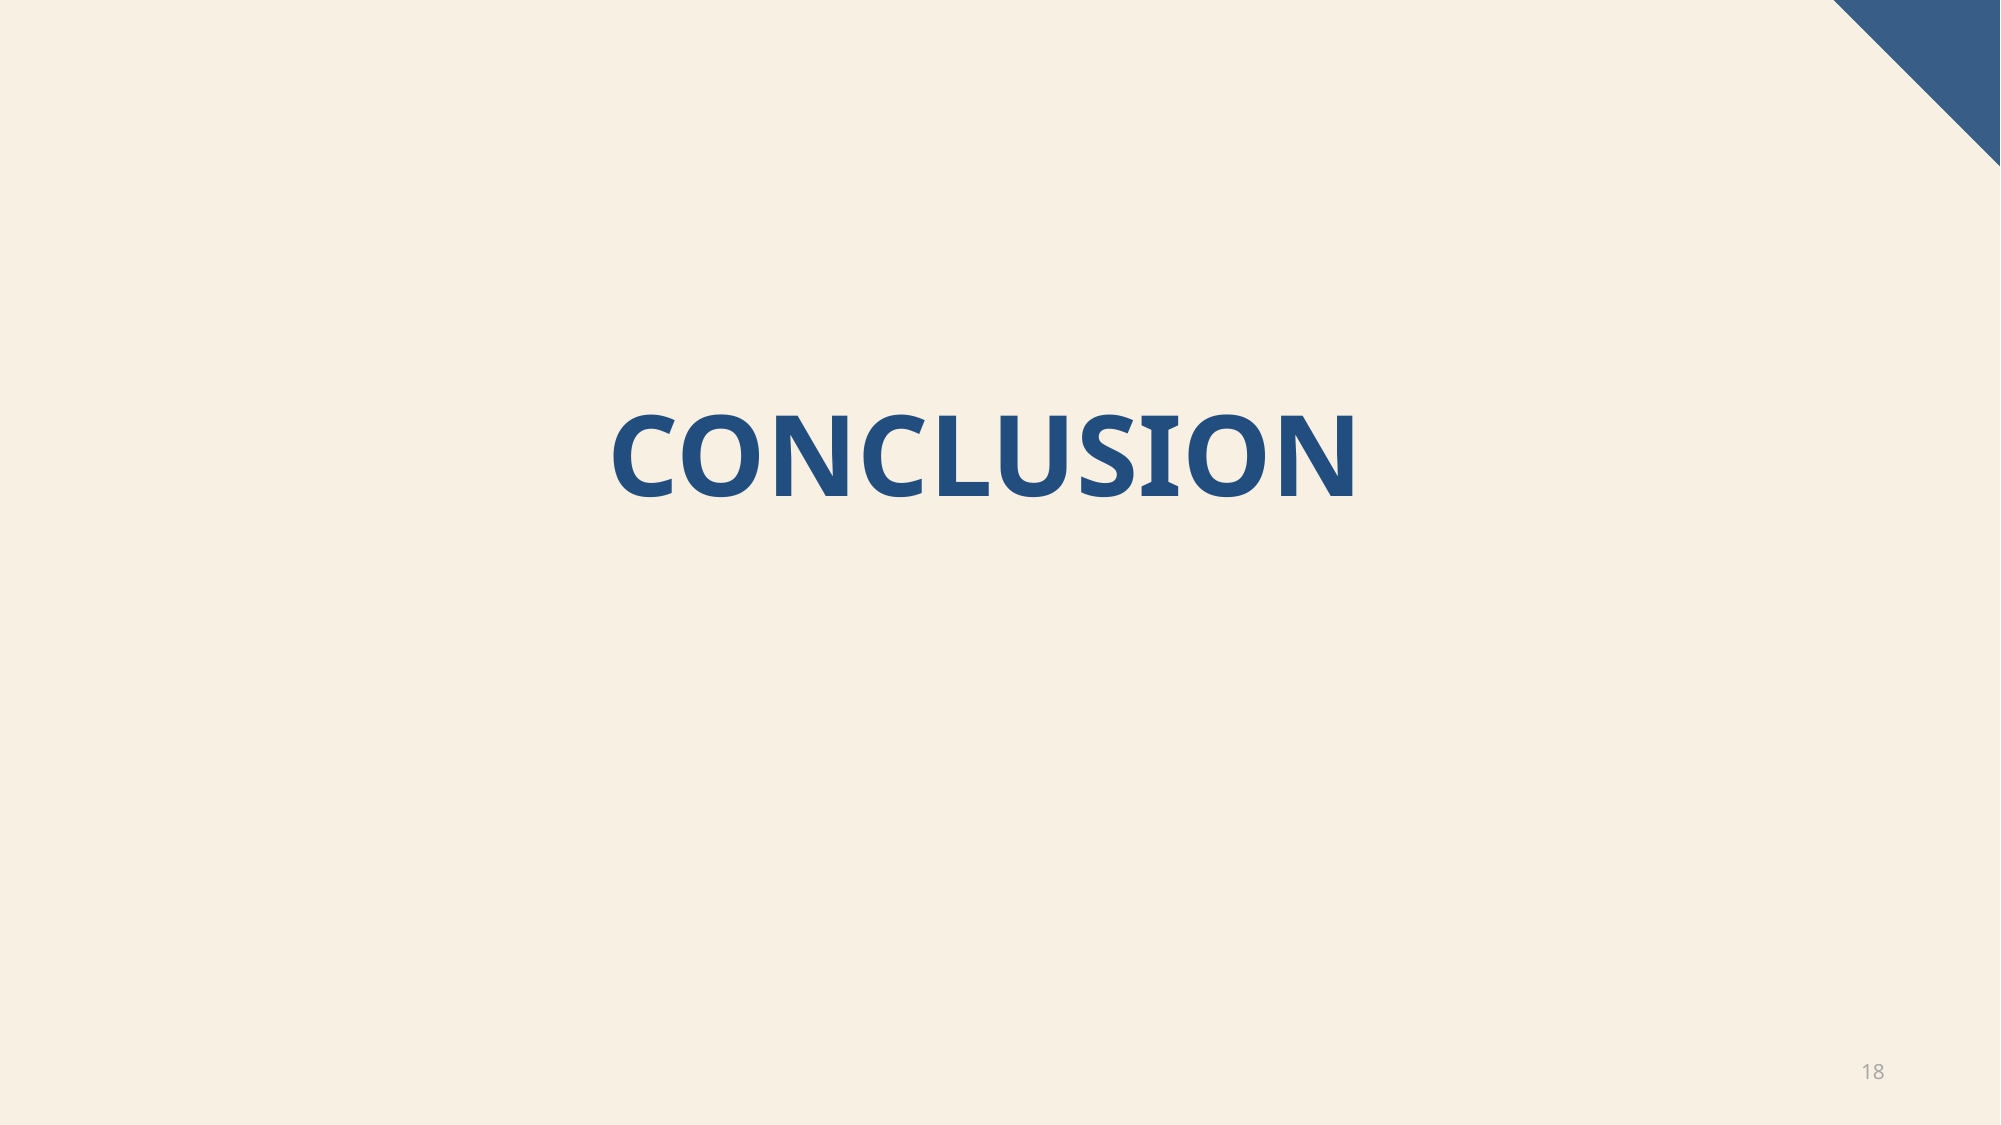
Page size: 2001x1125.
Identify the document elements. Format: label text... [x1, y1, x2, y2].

title Conclusion [372, 391, 1628, 734]
slide_number 18 [1824, 1042, 1900, 1103]
